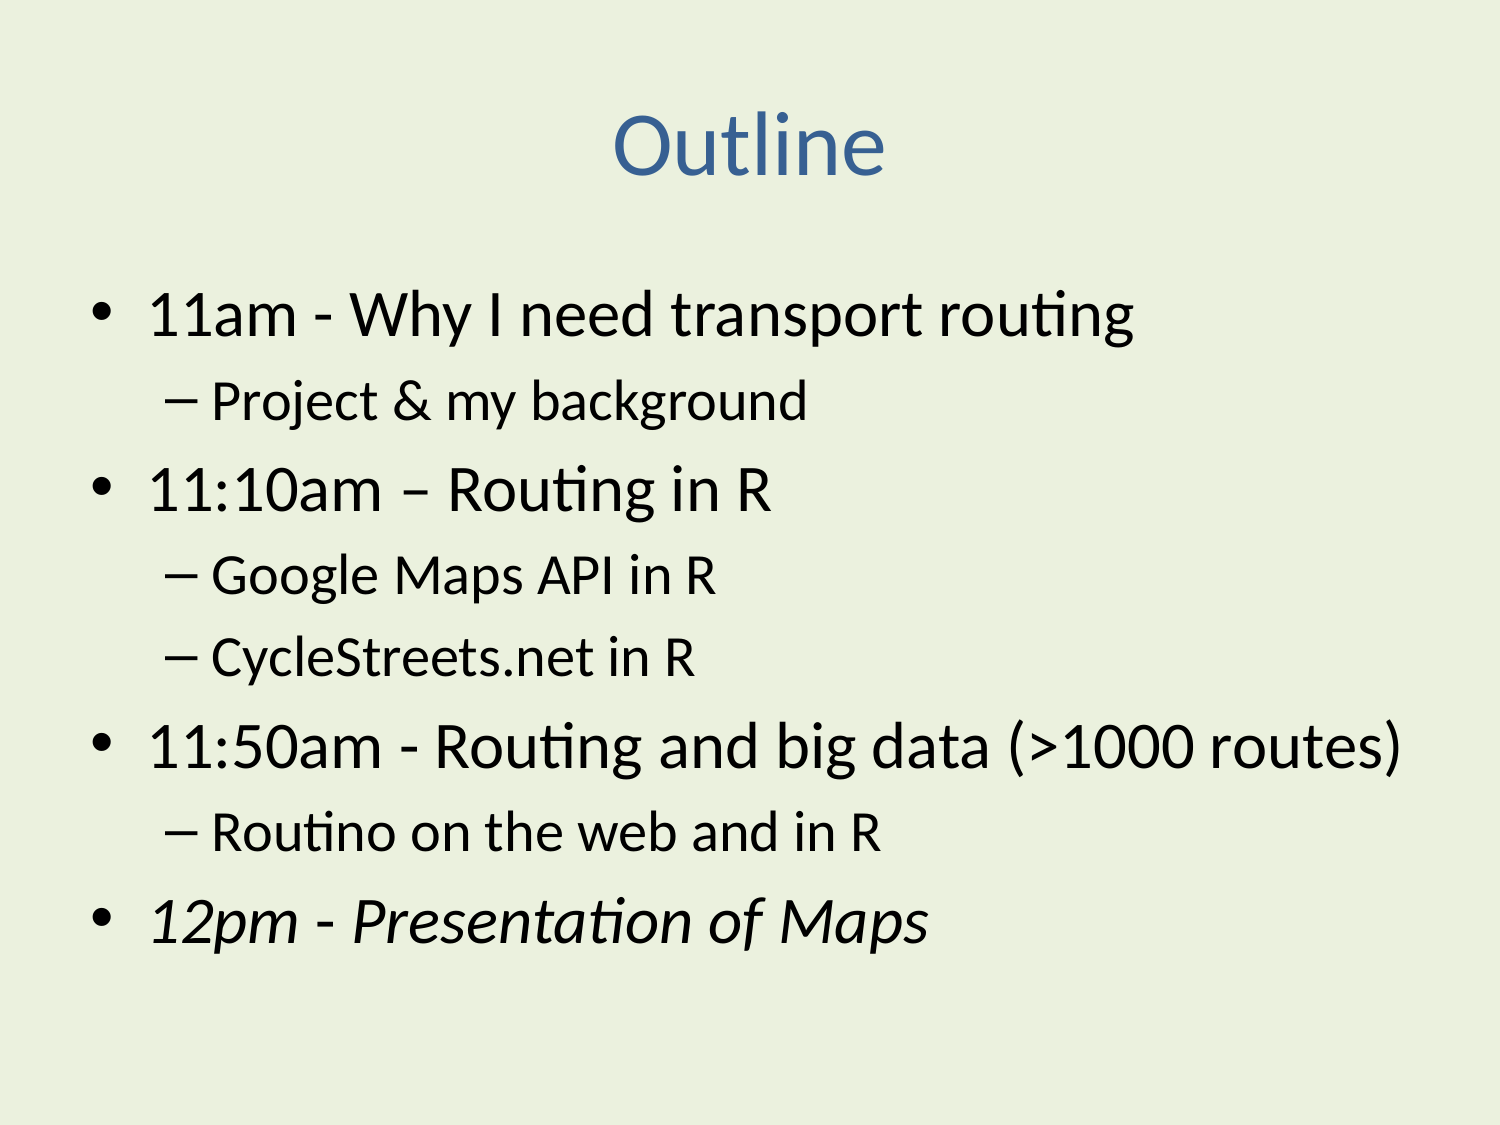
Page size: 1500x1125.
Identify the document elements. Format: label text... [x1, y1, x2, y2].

list 11am - Why I need transport routing Project & my background 11:10am – Routing in R Google Maps API in R CycleStreets.net in R 11:50am - Routing and big data (>1000 routes) Routino on the web and in R 12pm - Presentation of Maps [75, 262, 1425, 1005]
title Outline [75, 45, 1425, 233]
